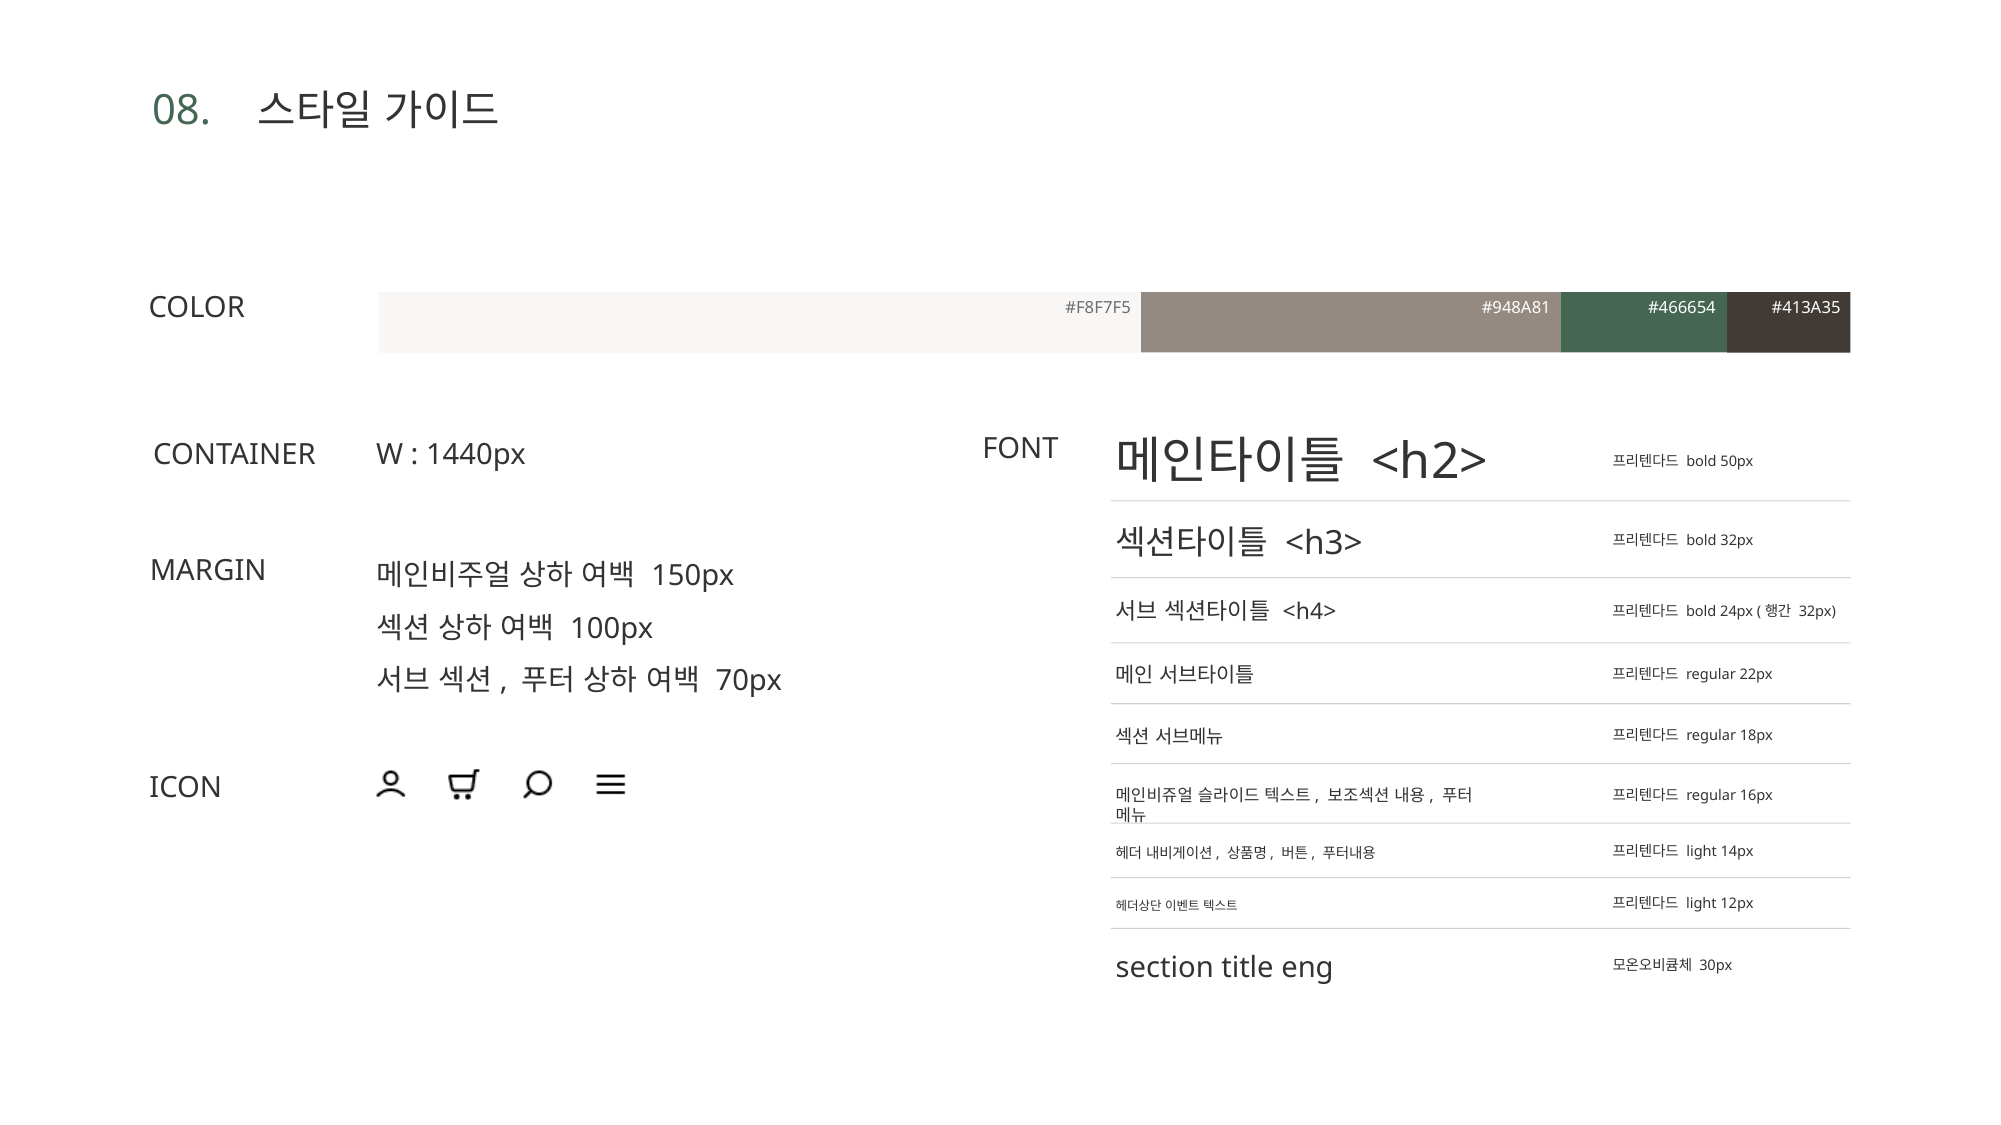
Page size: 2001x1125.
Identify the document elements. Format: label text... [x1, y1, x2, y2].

text_box 08. [152, 82, 212, 133]
text_box MARGIN [61, 551, 267, 587]
picture [521, 768, 555, 801]
text_box section title eng [1115, 948, 1485, 984]
text_box 스타일 가이드 [257, 83, 501, 134]
picture [594, 768, 628, 801]
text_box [891, 428, 1862, 920]
text_box ICON [60, 767, 223, 803]
text_box W : 1440px [376, 435, 548, 471]
text_box 메인비주얼 상하 여백 150px 섹션 상하 여백 100px 서브 섹션, 푸터 상하 여백 70px [376, 539, 891, 697]
text_box COLOR [60, 288, 273, 324]
picture [447, 768, 481, 801]
picture [374, 768, 408, 801]
text_box CONTAINER [64, 435, 317, 471]
text_box 모온오비큠체 30px [1597, 948, 1776, 981]
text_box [378, 292, 1851, 353]
